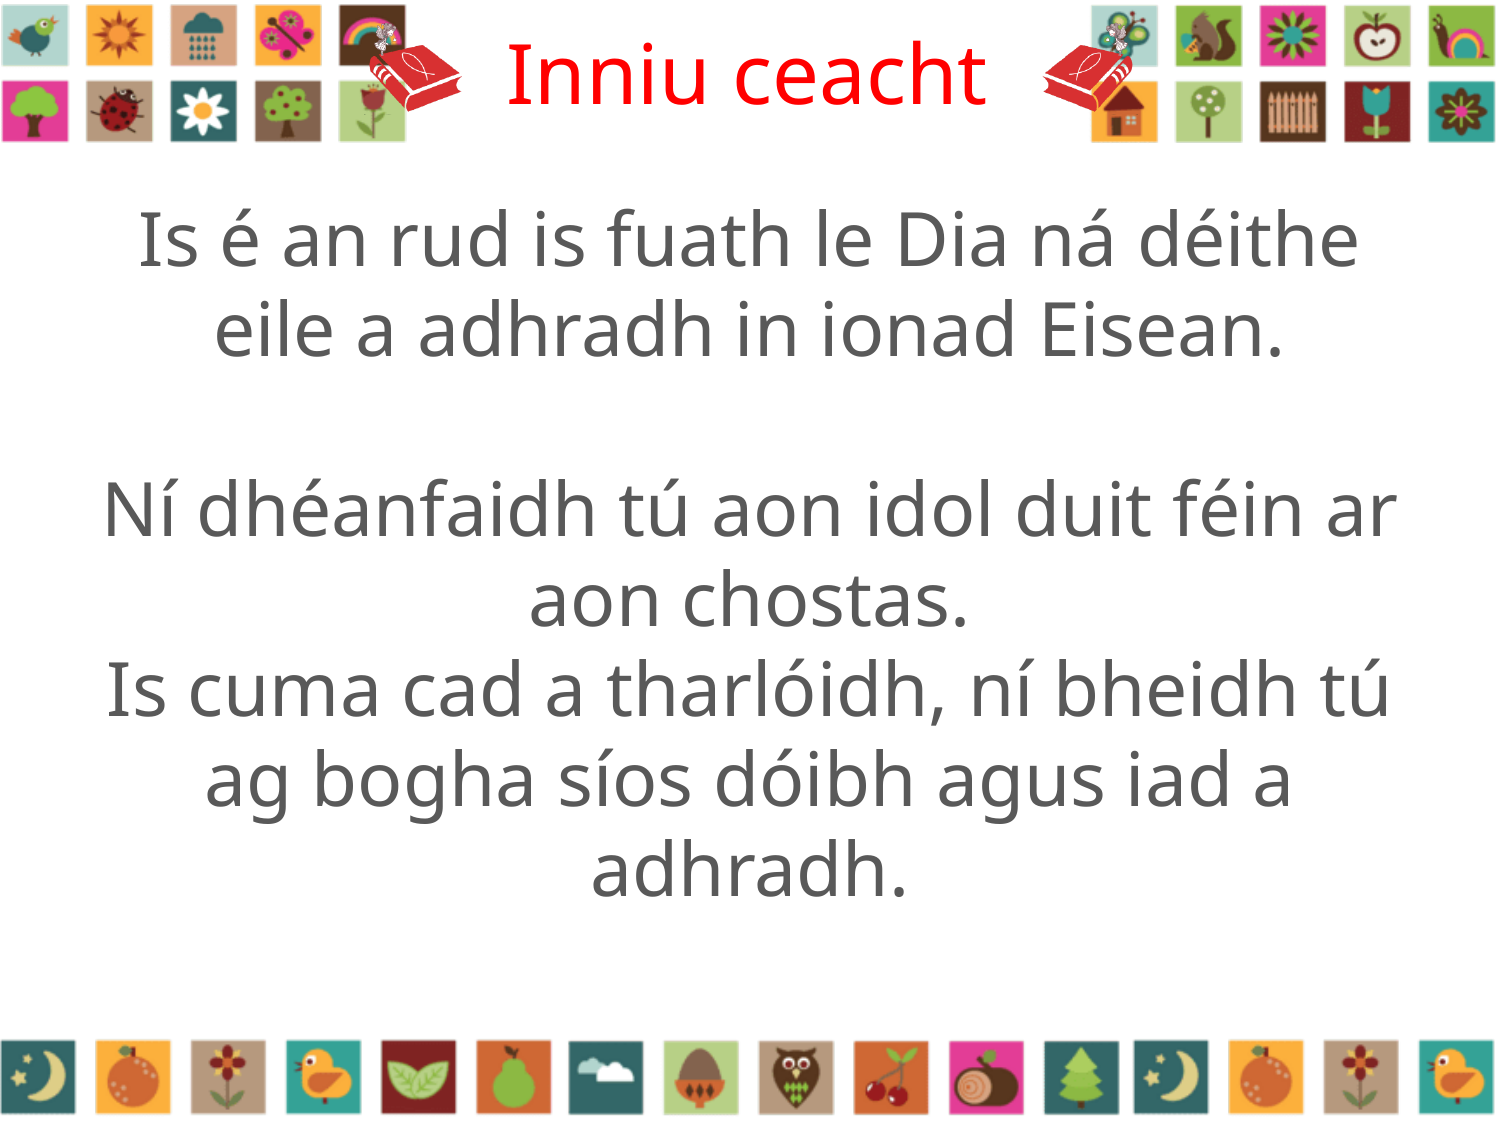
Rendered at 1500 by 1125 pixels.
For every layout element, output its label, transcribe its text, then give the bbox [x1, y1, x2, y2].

picture [1011, 3, 1500, 150]
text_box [0, 1028, 1500, 1118]
text_box Inniu ceacht [425, 13, 1078, 129]
picture [0, 3, 494, 150]
text_box Is é an rud is fuath le Dia ná déithe eile a adhradh in ionad Eisean. Ní dhéanfaidh tú aon idol duit féin ar aon chostas. Is cuma cad a tharlóidh, ní bheidh tú ag bogha síos dóibh agus iad a adhradh. [76, 184, 1424, 1010]
